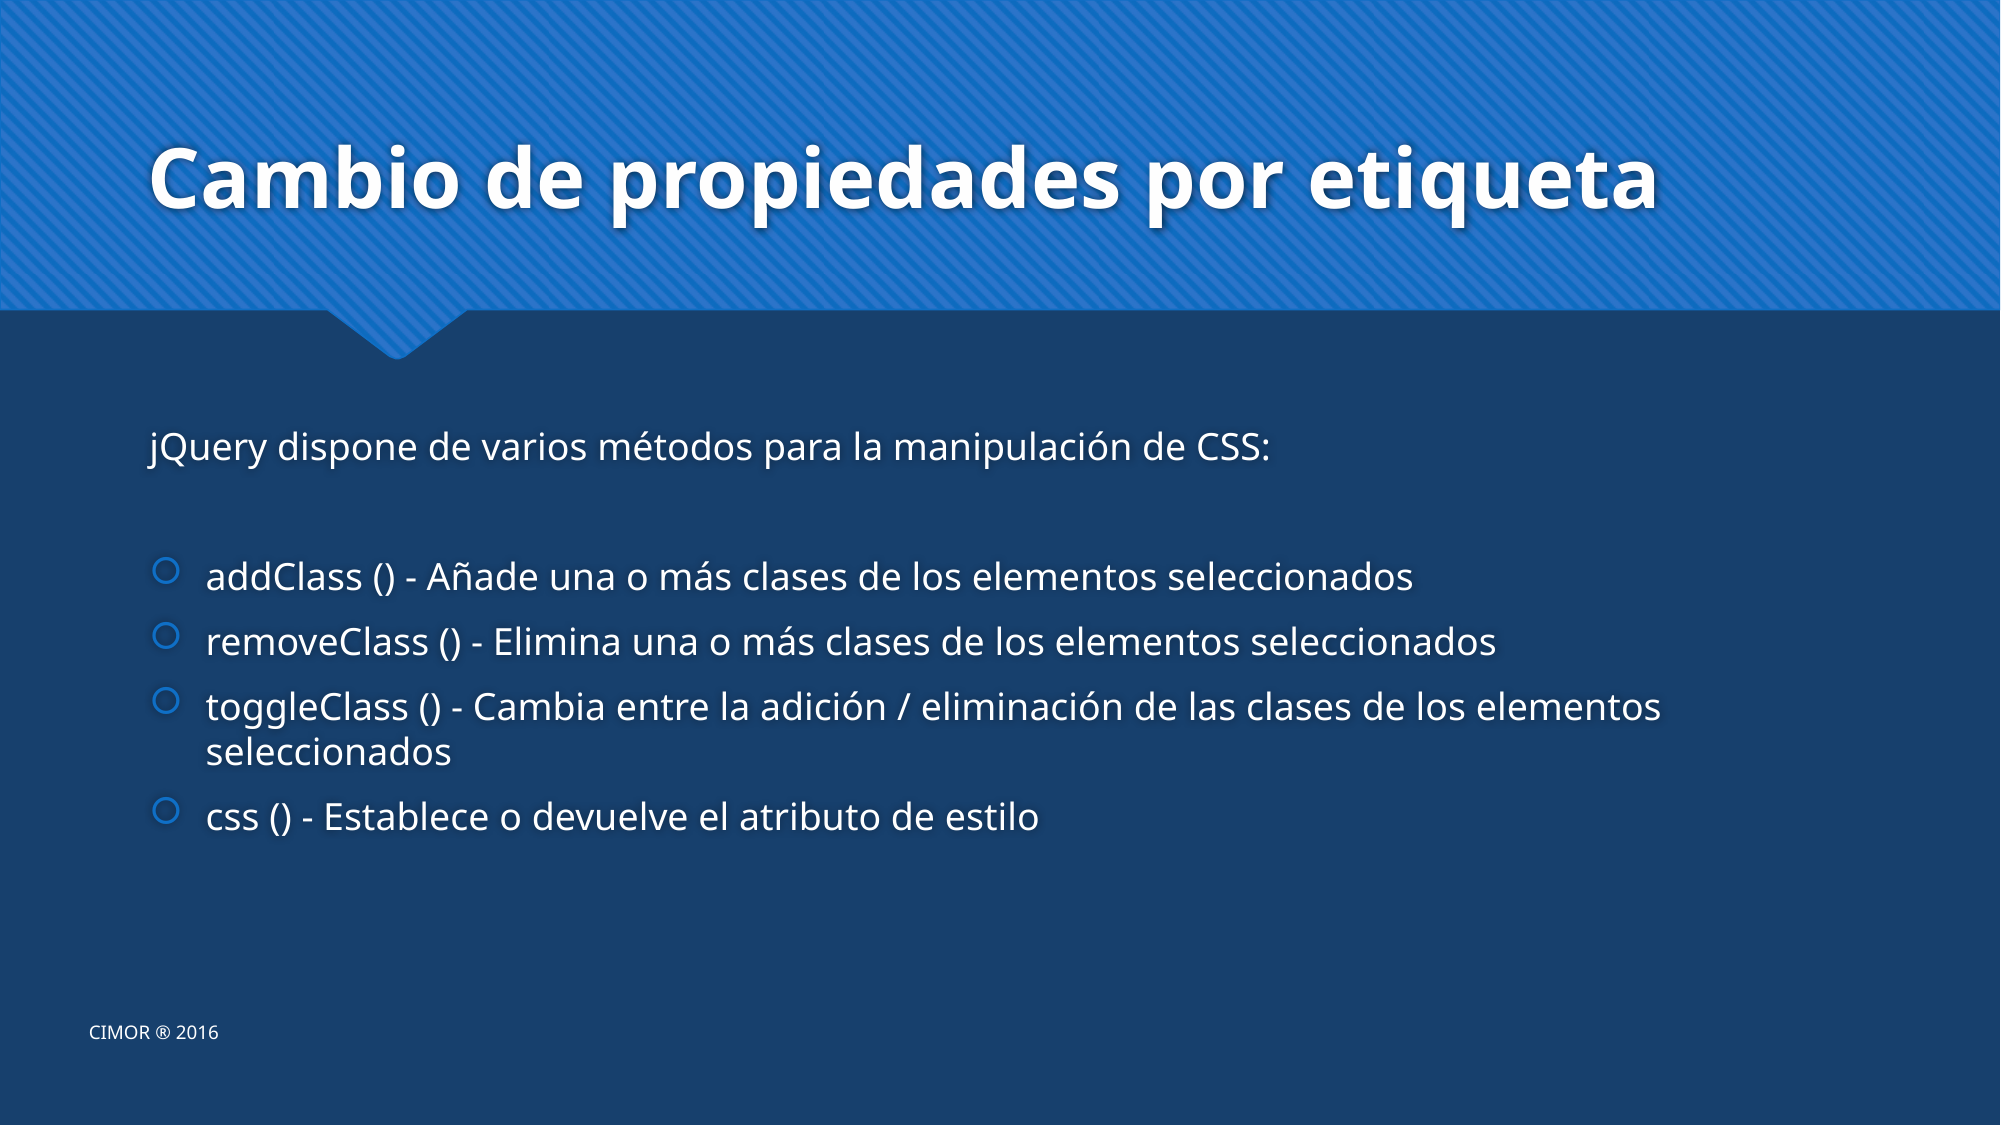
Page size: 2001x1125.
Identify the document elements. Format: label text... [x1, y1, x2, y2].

footer CIMOR ® 2016 [74, 991, 1493, 1051]
title Cambio de propiedades por etiqueta [132, 73, 1868, 233]
list jQuery dispone de varios métodos para la manipulación de CSS: addClass () - Añade una o más clases de los elementos seleccionados removeClass () - Elimina una o más clases de los elementos seleccionados toggleClass () - Cambia entre la adición / eliminación de las clases de los elementos seleccionados css () - Establece o devuelve el atributo de estilo [134, 364, 1866, 962]
